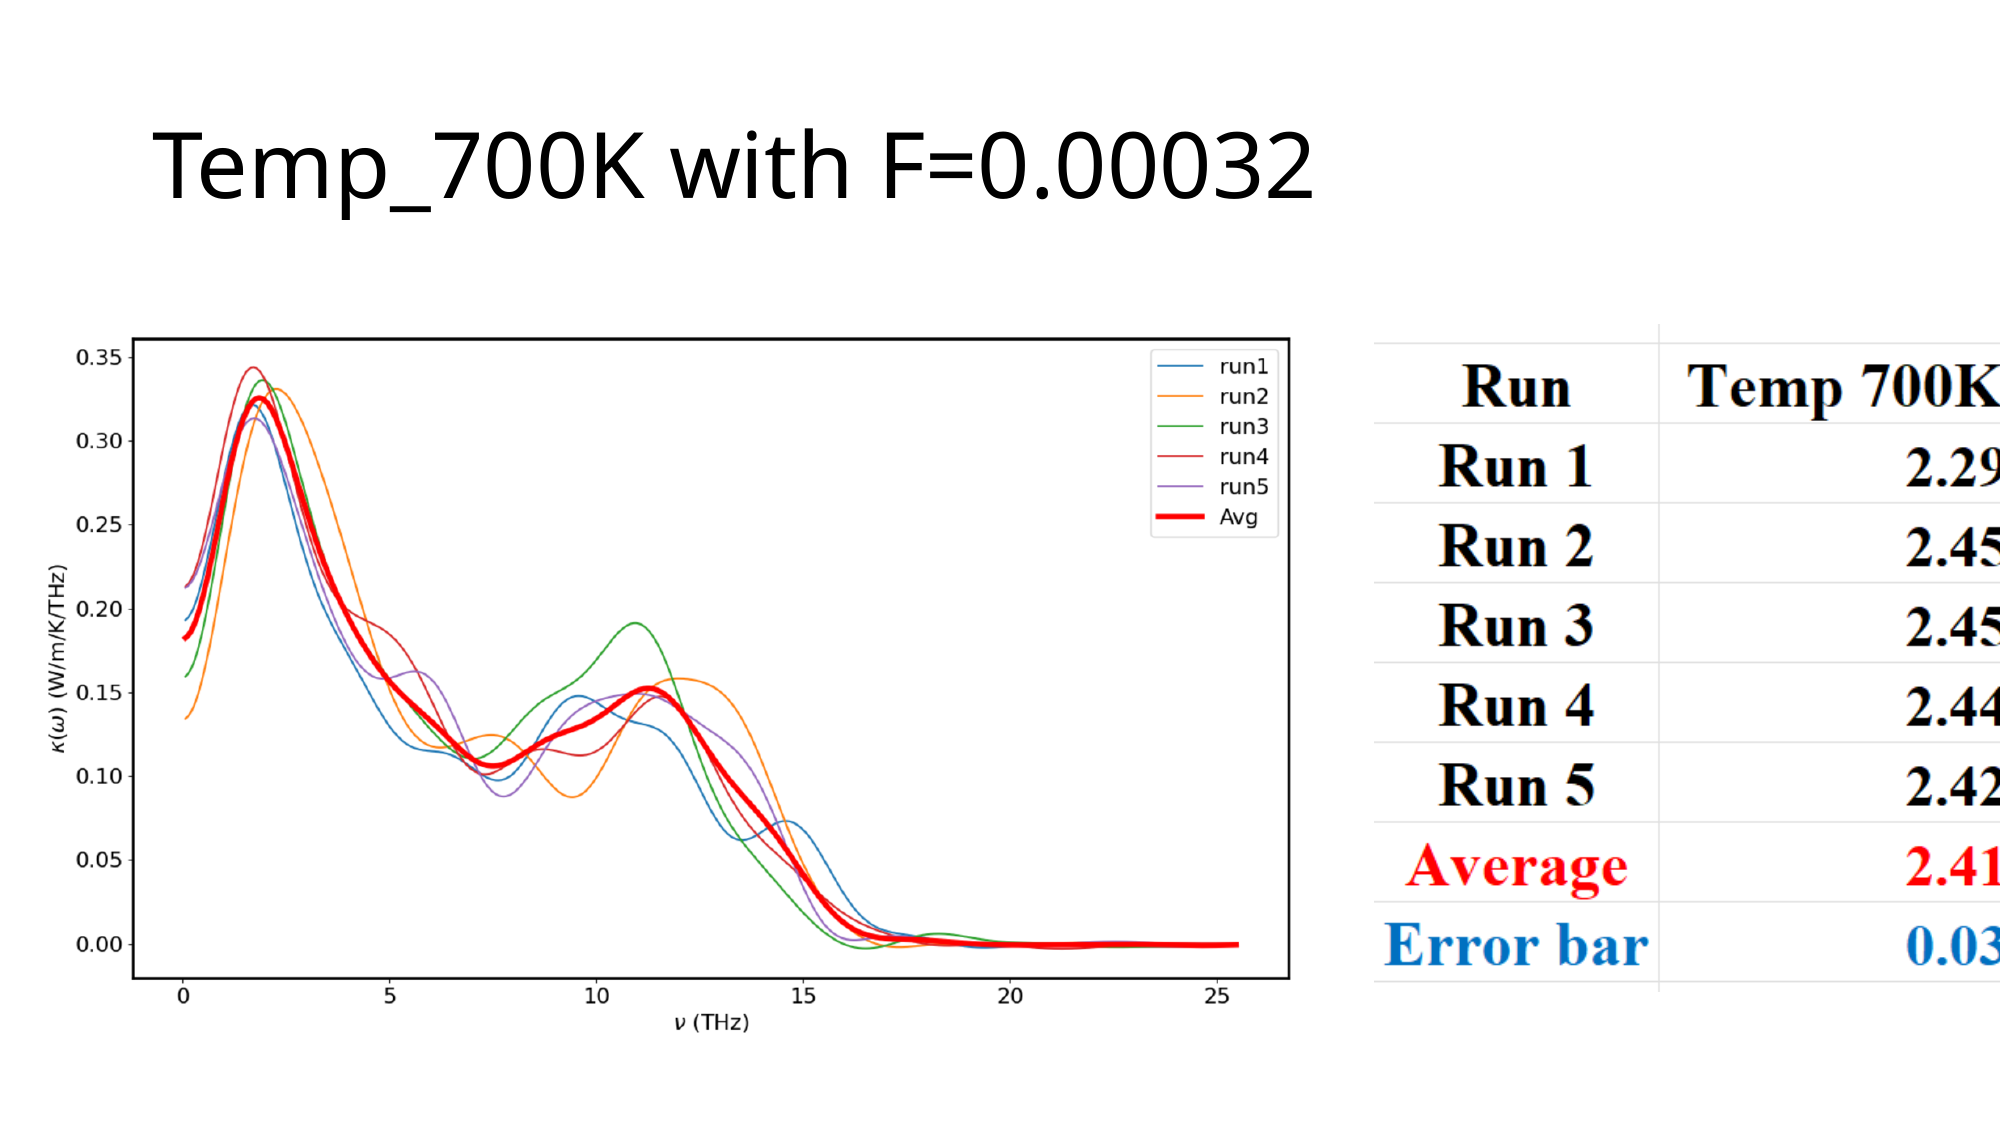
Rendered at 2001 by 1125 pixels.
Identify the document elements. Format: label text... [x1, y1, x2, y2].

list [41, 324, 1311, 1040]
title Temp_700K with F=0.00032 [137, 59, 1863, 278]
picture [1373, 324, 2000, 993]
